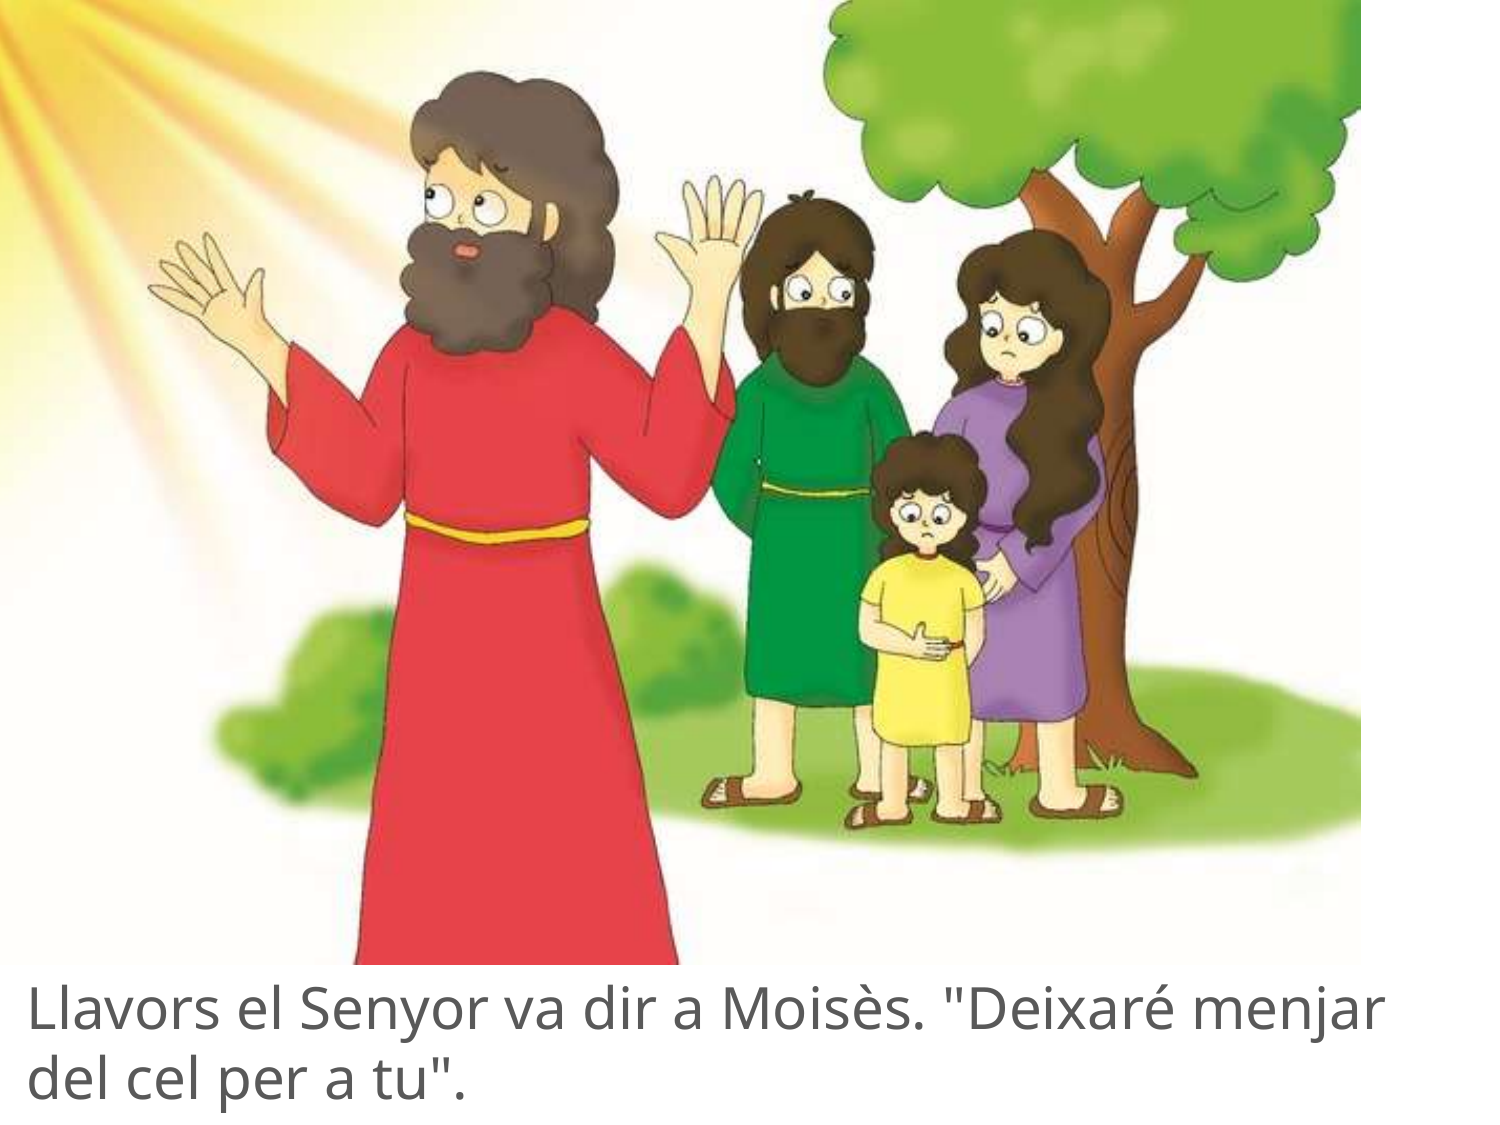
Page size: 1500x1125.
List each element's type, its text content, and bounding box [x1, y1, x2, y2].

text_box Llavors el Senyor va dir a Moisès. "Deixaré menjar del cel per a tu". [11, 964, 1483, 1119]
picture [0, 0, 1362, 965]
